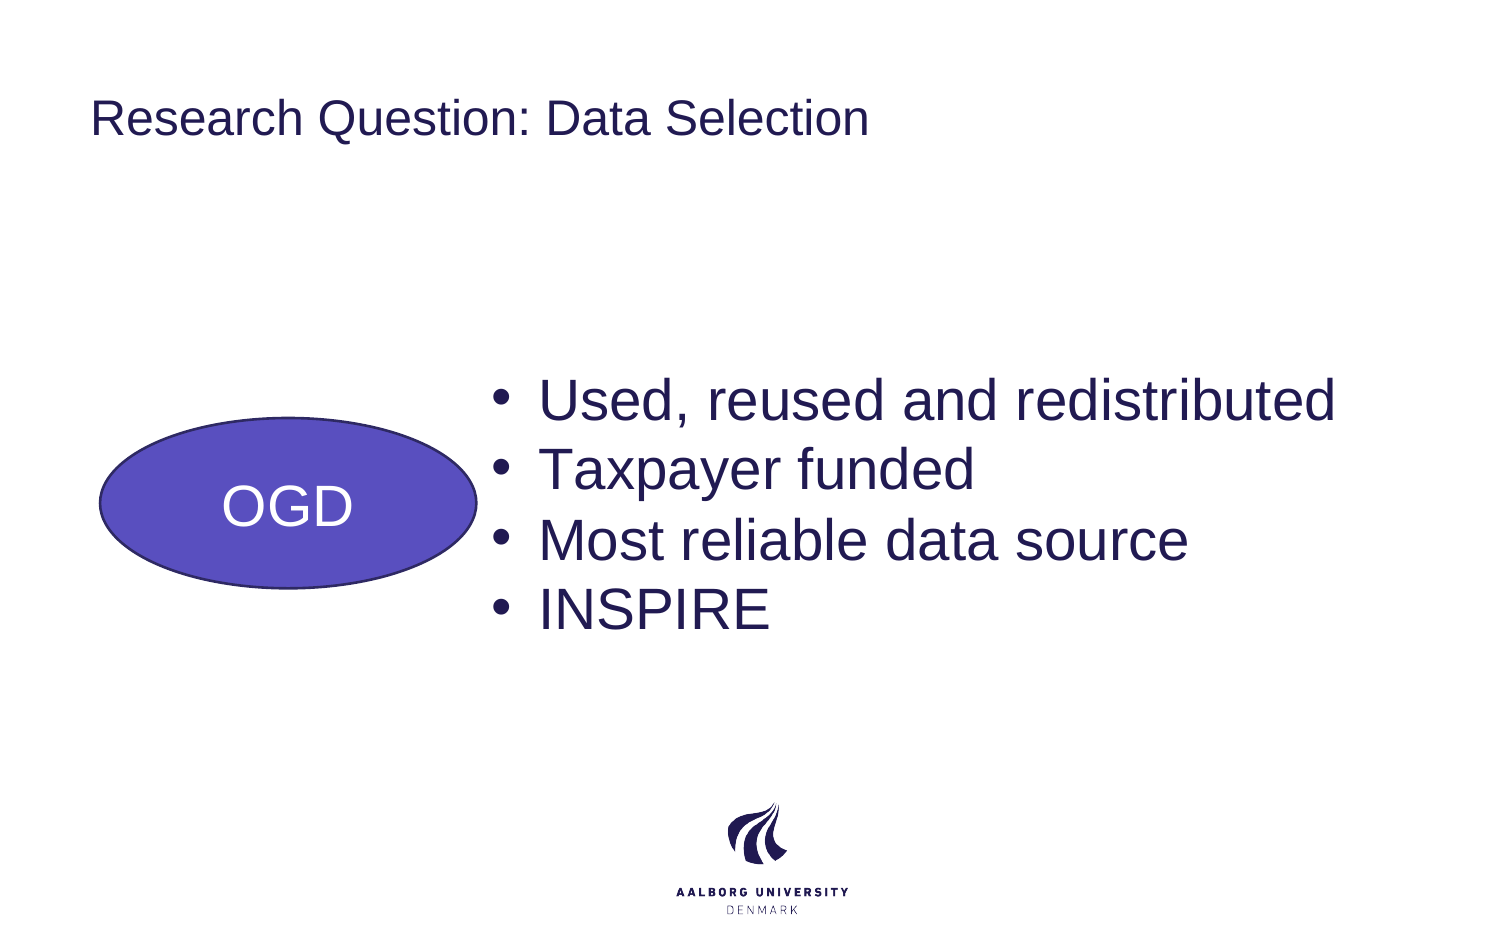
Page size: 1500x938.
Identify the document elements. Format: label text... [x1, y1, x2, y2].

text_box Used, reused and redistributed Taxpayer funded Most reliable data source INSPIRE [476, 354, 1425, 649]
title Research Question: Data Selection [75, 37, 1425, 194]
picture [661, 787, 863, 929]
text_box OGD [98, 416, 476, 590]
